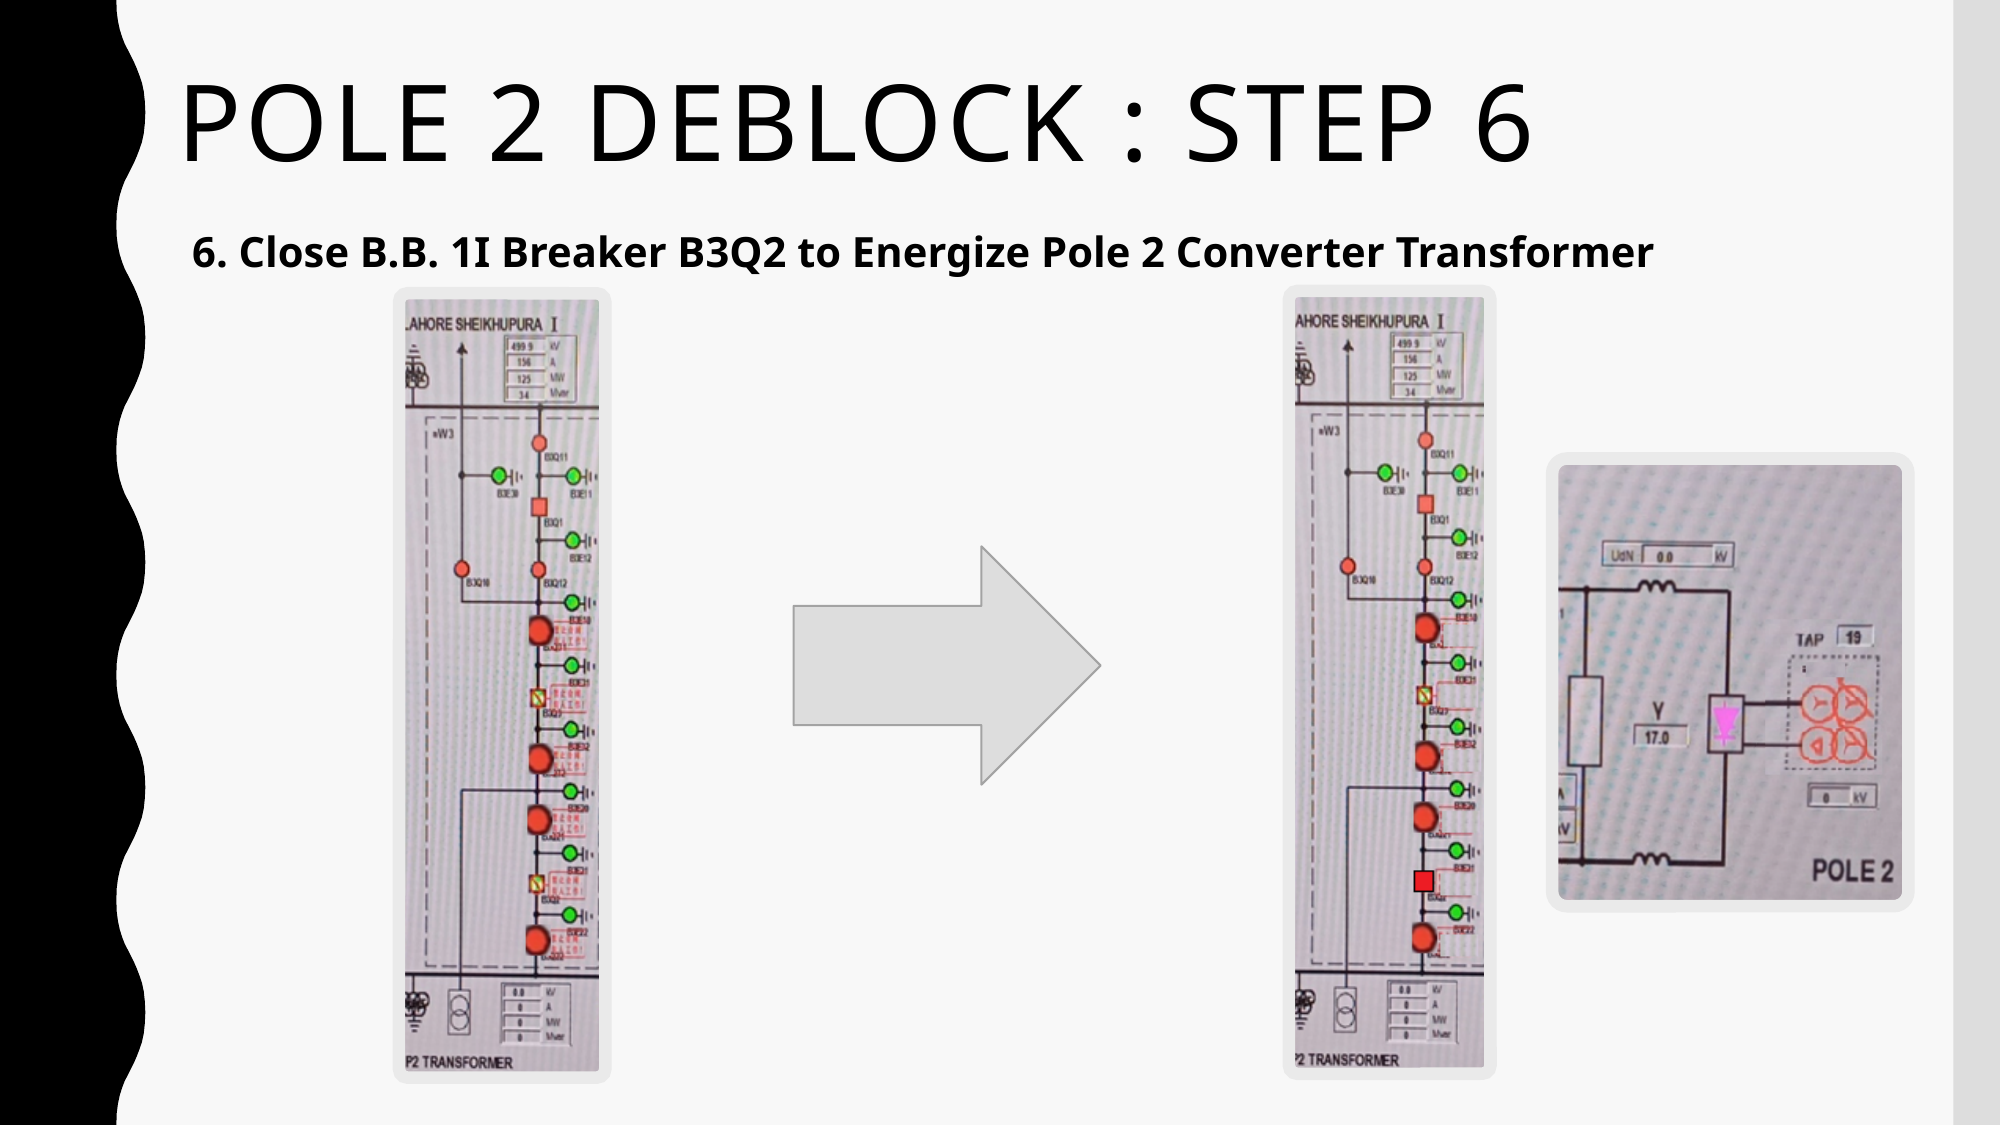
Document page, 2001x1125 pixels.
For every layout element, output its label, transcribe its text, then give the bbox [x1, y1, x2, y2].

text_box [792, 545, 1102, 786]
picture [1288, 290, 1491, 1074]
list 6. Close B.B. 1I Breaker B3Q2 to Energize Pole 2 Converter Transformer [177, 213, 1847, 804]
picture [1552, 458, 1909, 907]
title Pole 2 deblock : Step 6 [162, 62, 1922, 308]
picture [399, 293, 606, 1078]
